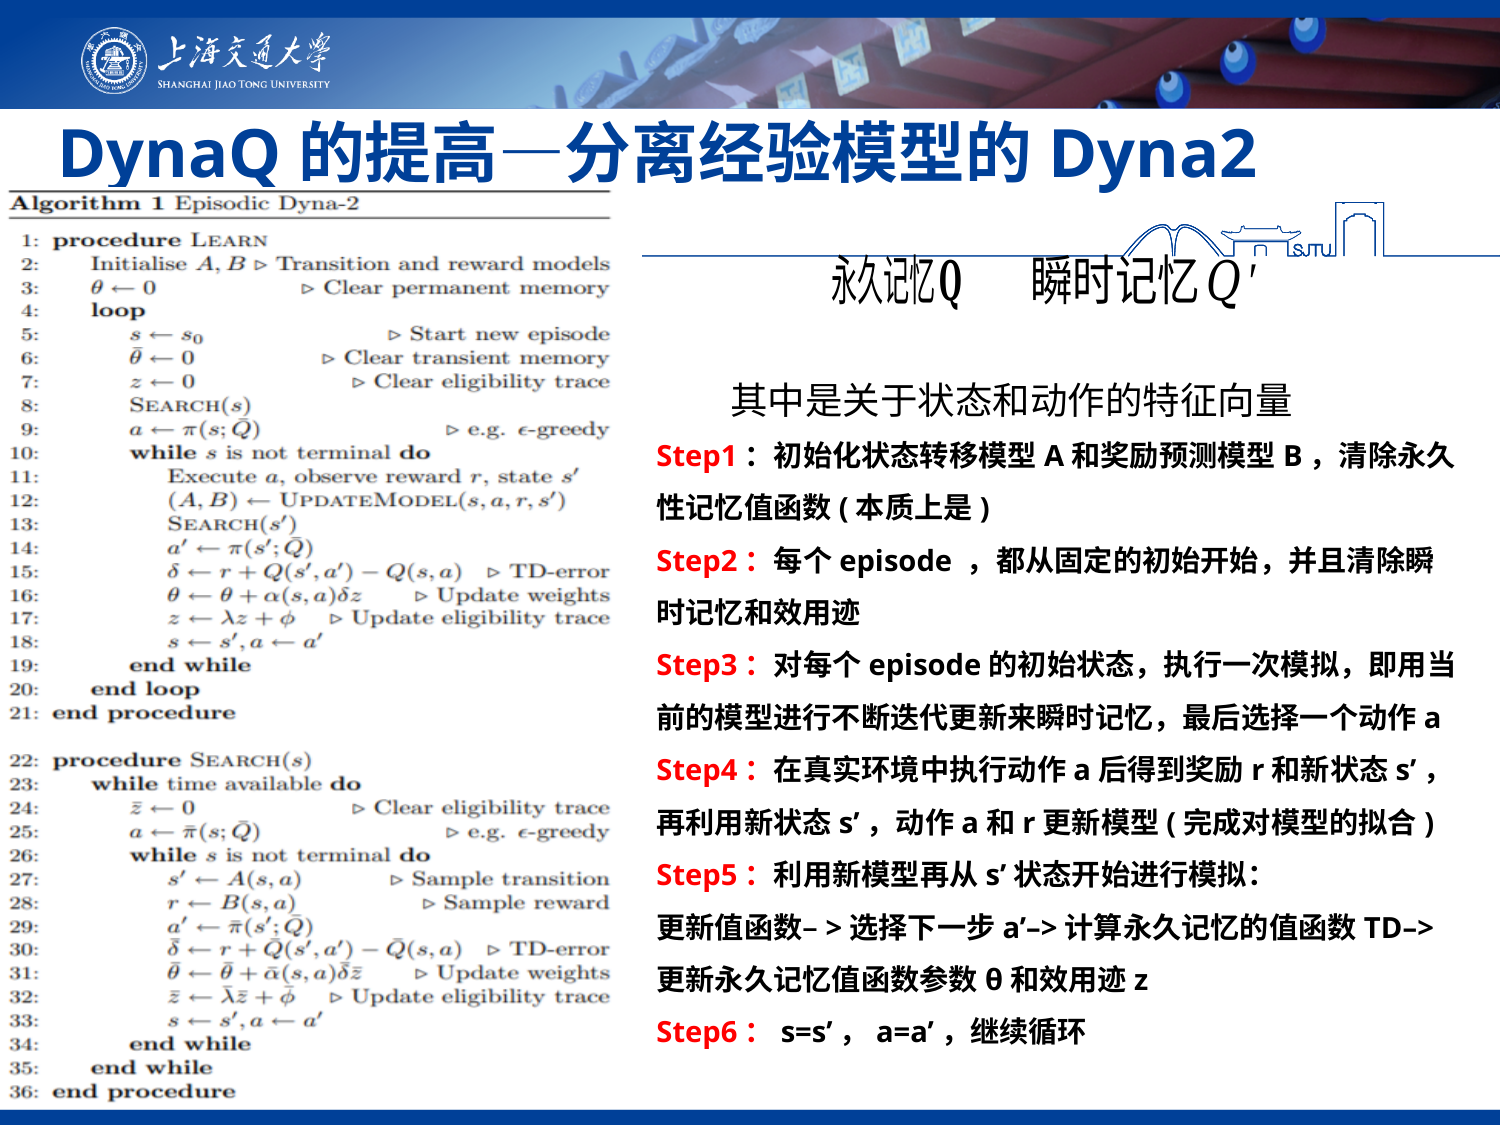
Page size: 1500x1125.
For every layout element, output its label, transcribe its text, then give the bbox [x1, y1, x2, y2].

picture [0, 187, 642, 1109]
picture [0, 18, 1500, 109]
title DynaQ的提高—分离经验模型的Dyna2 [42, 108, 1416, 203]
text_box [653, 252, 1370, 425]
